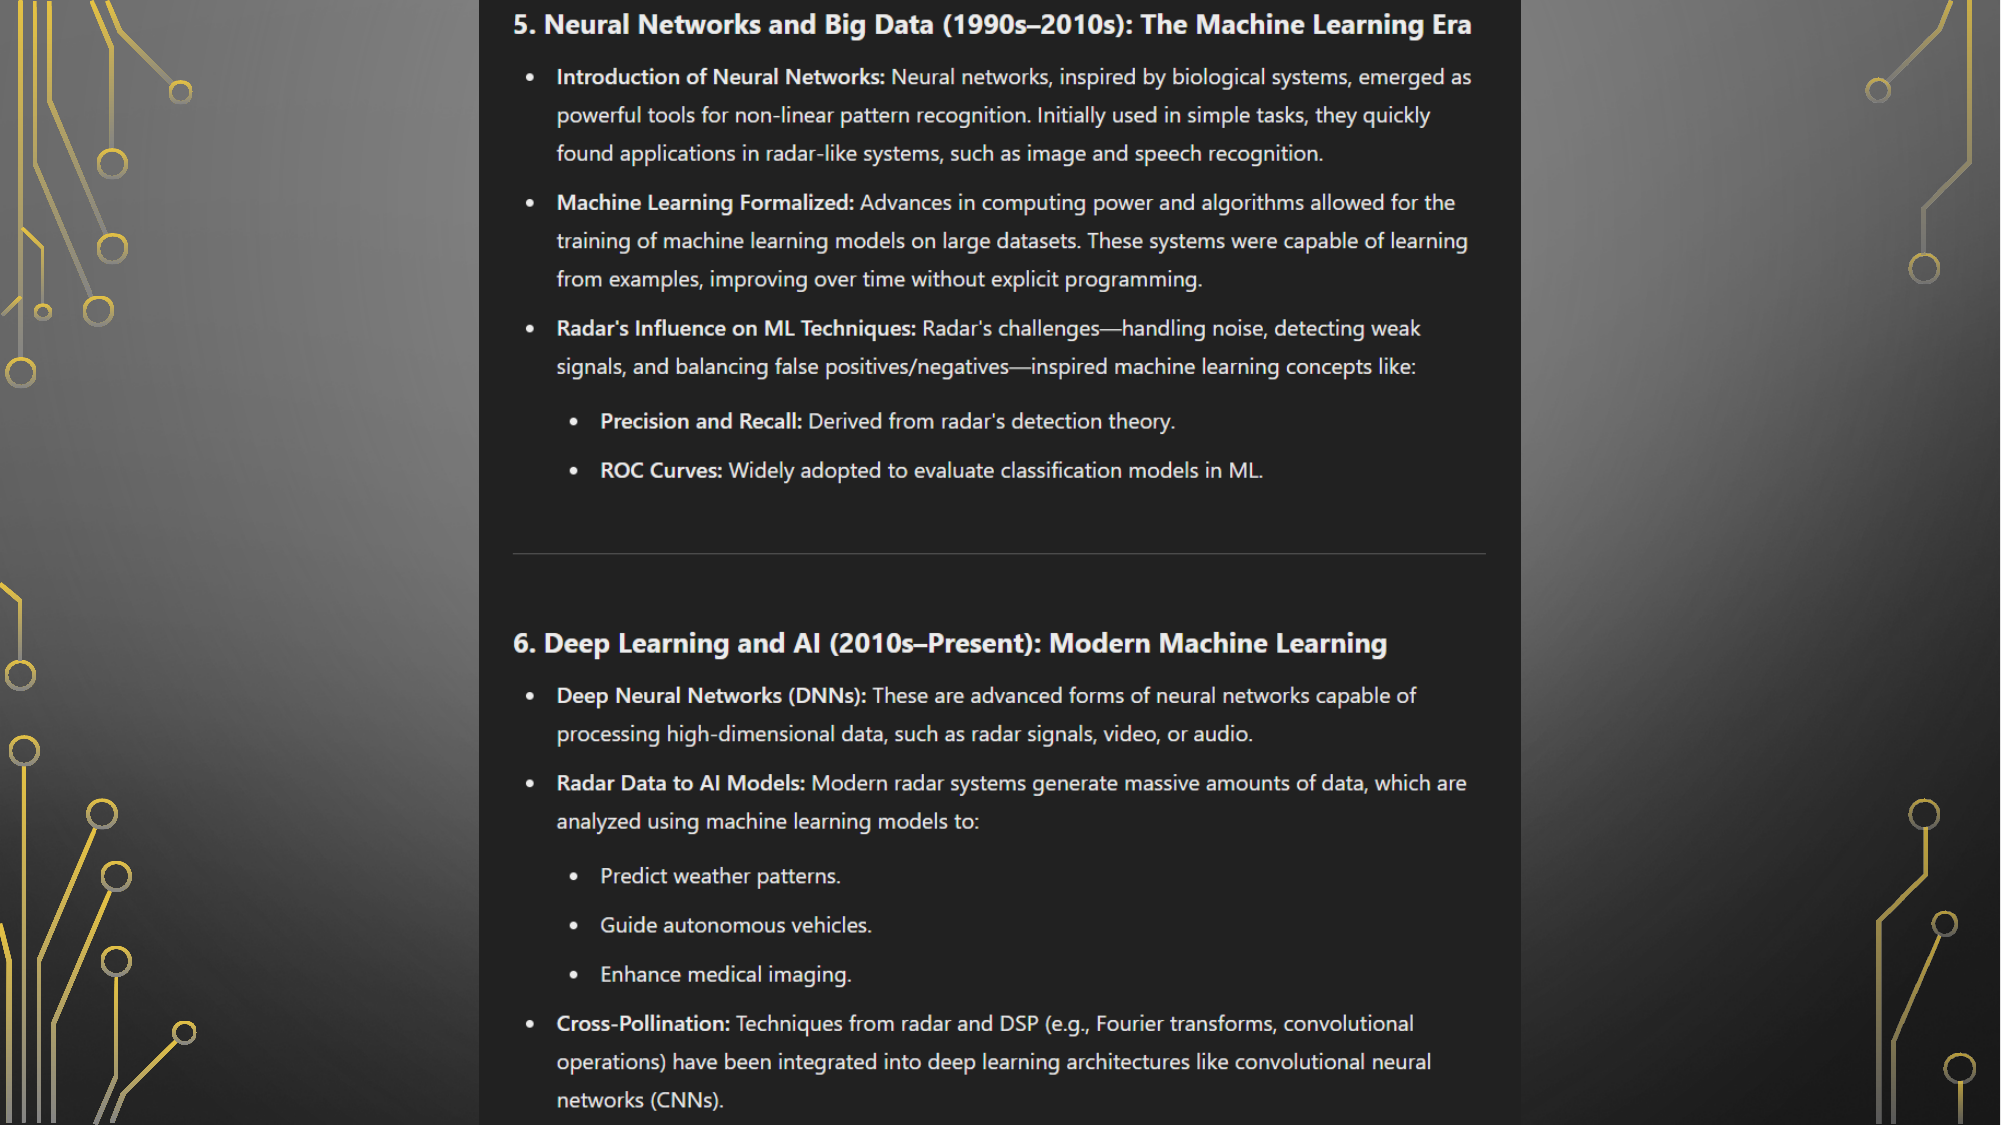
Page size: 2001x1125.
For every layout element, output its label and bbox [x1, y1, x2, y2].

picture [479, 0, 1521, 1125]
